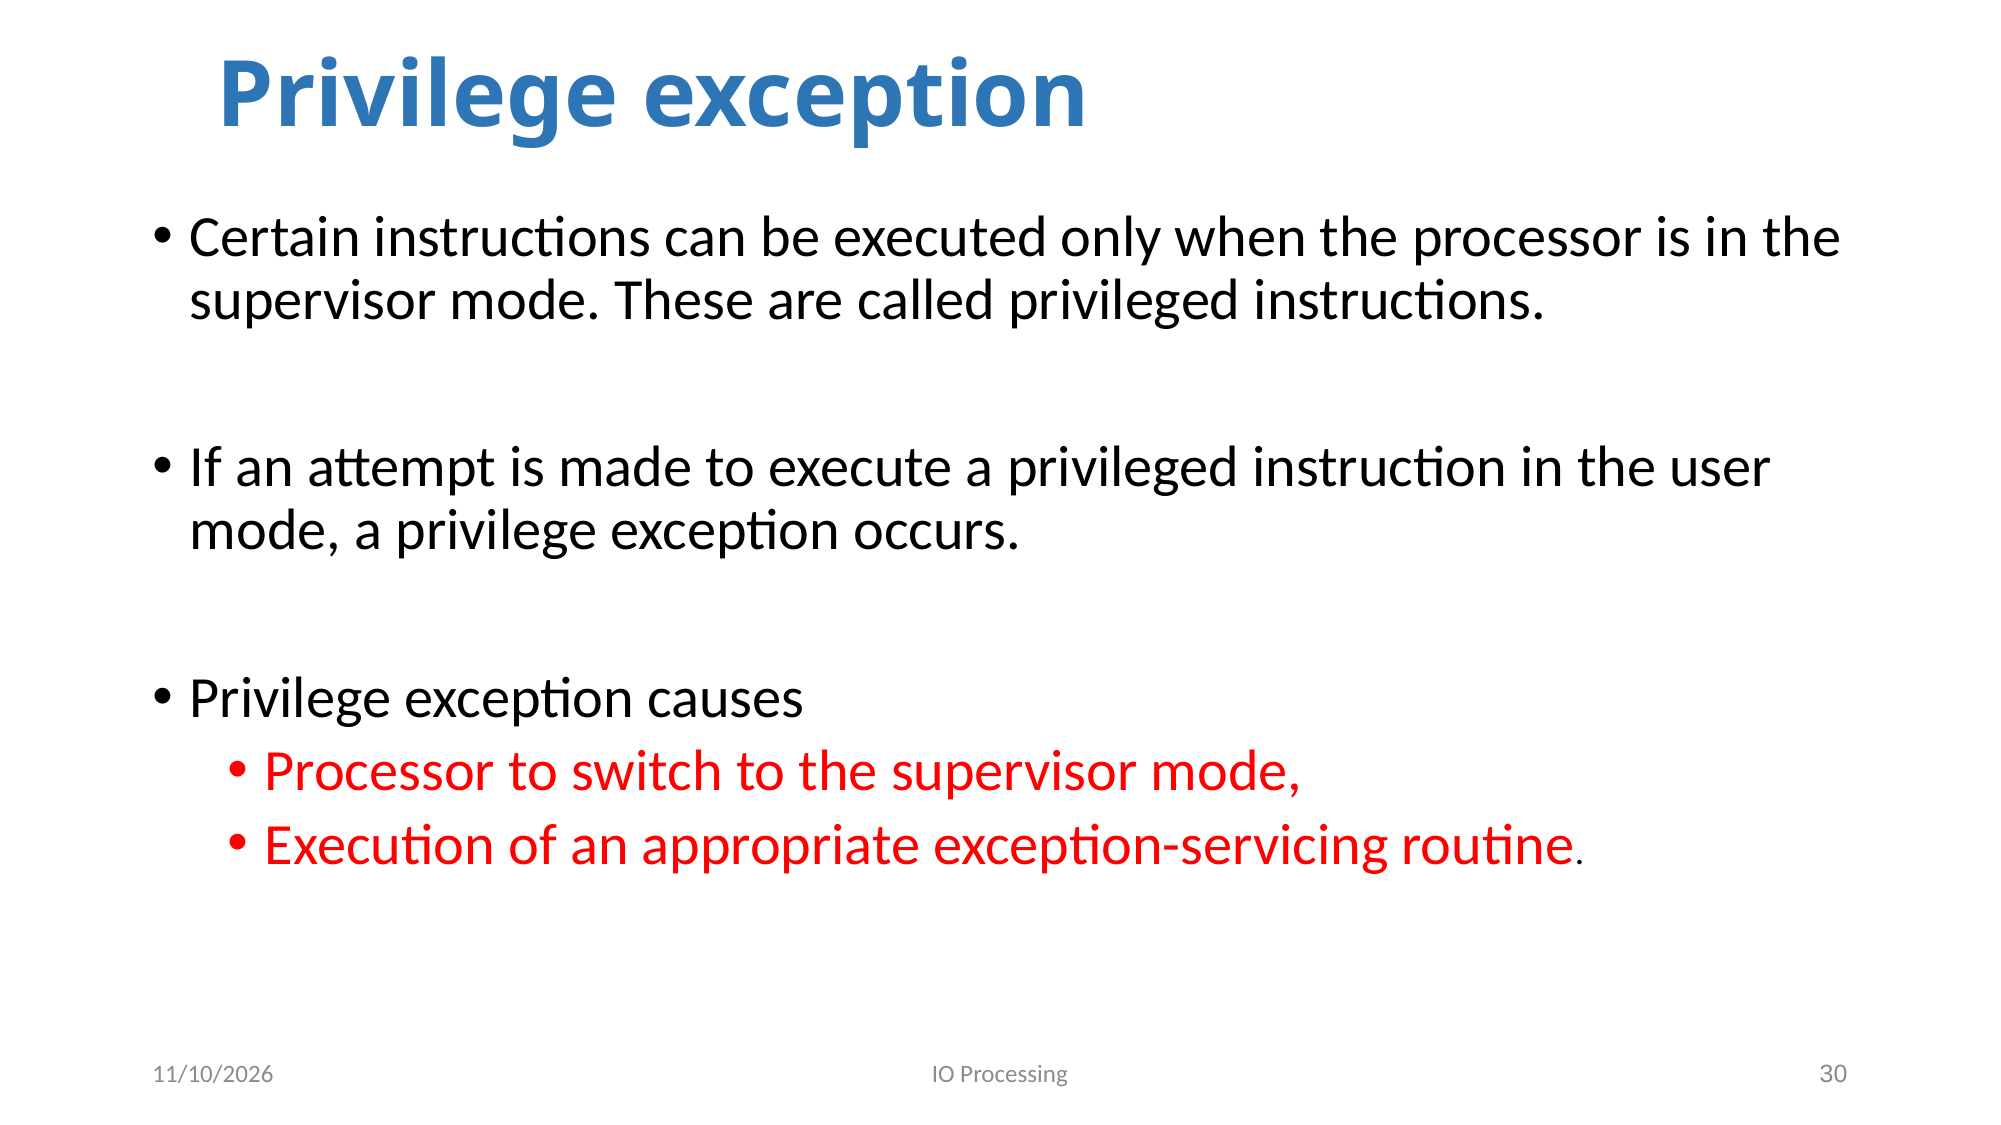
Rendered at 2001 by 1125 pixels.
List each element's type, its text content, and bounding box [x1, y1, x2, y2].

footer IO Processing [662, 1042, 1338, 1103]
slide_number 30 [1412, 1042, 1863, 1103]
list Certain instructions can be executed only when the processor is in the supervisor mode. These are called privileged instructions. If an attempt is made to execute a privileged instruction in the user mode, a privilege exception occurs. Privilege exception causes Processor to switch to the supervisor mode, Execution of an appropriate exception-servicing routine. [137, 198, 1863, 1014]
title Privilege exception [137, 0, 1863, 198]
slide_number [137, 1042, 588, 1103]
